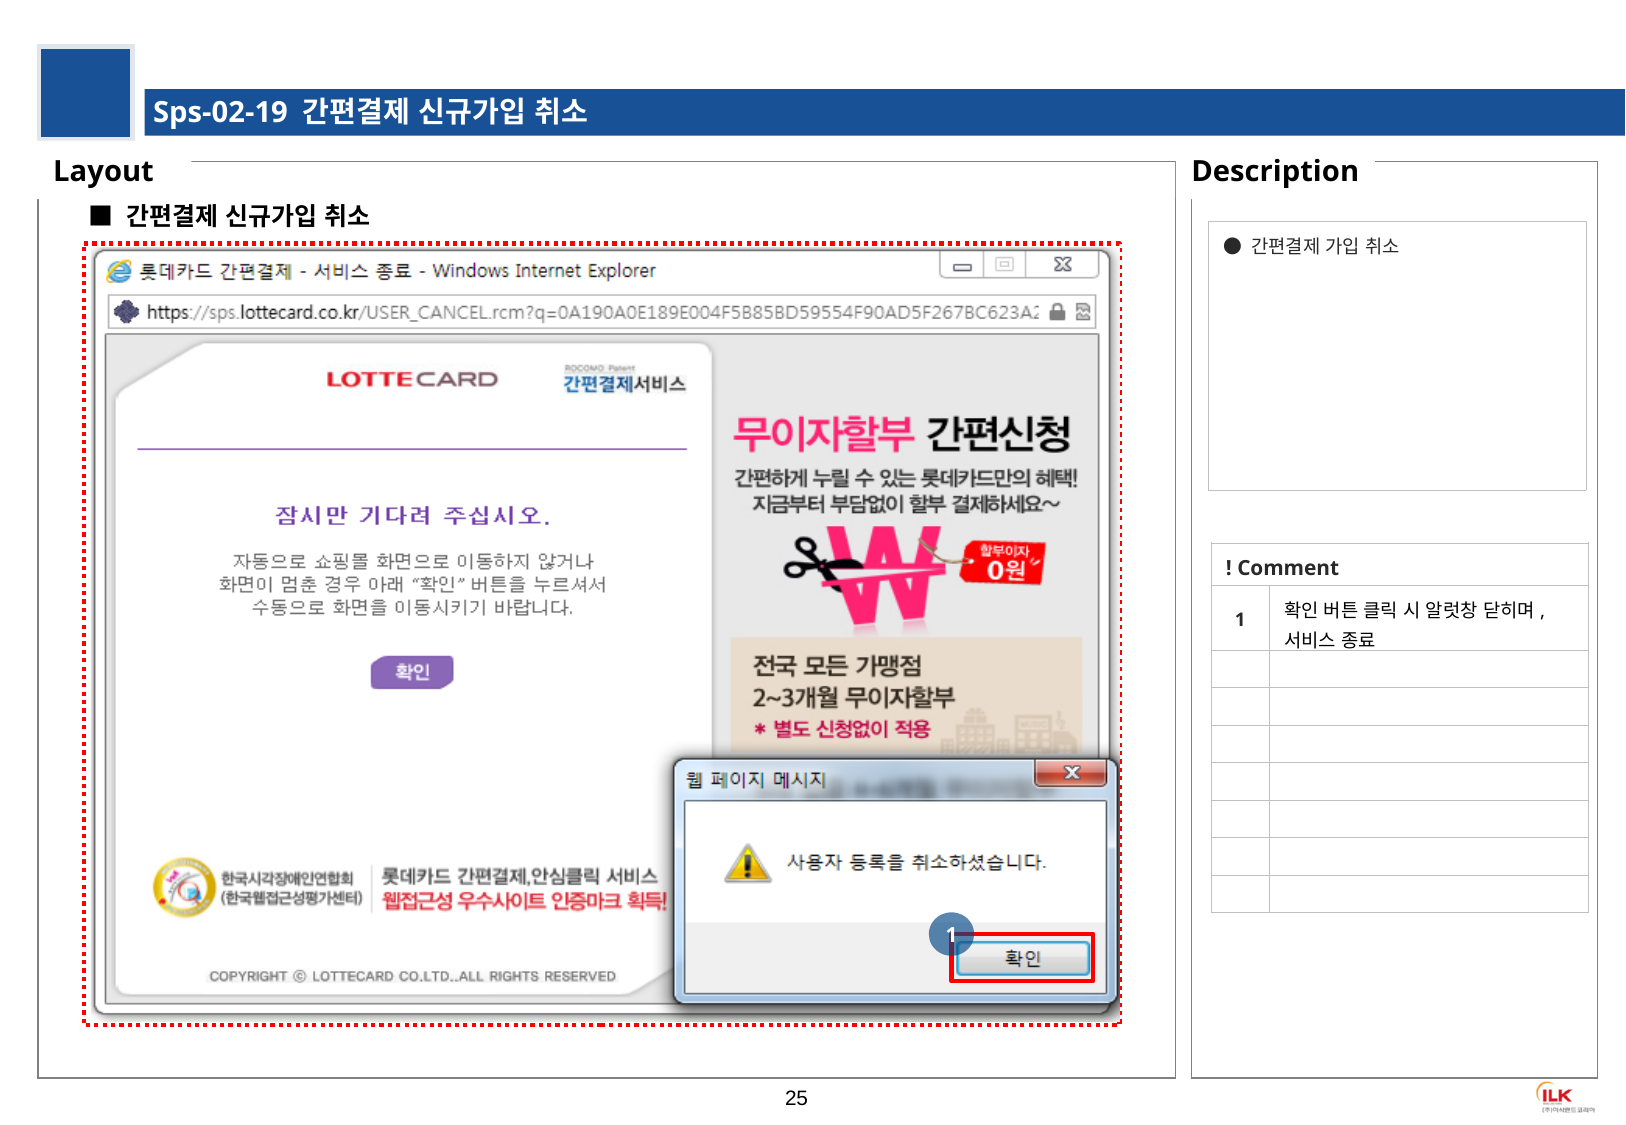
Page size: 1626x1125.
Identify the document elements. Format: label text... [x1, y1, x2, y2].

table_cell [1270, 726, 1588, 762]
table_cell 1 [1212, 586, 1269, 650]
table_cell [1270, 688, 1588, 725]
text_box Sps-02-19 간편결제 신규가입 취소 [153, 93, 1622, 129]
text_box ■ 간편결제 신규가입 취소 [72, 185, 1131, 246]
table_header ● 간편결제 가입 취소 [1209, 222, 1586, 490]
table_cell [1270, 838, 1588, 875]
table_cell 확인 버튼 클릭 시 알럿창 닫히며, 서비스 종료 [1270, 586, 1588, 650]
table_cell [1212, 876, 1269, 912]
table_cell [1212, 838, 1269, 875]
table_cell [1212, 801, 1269, 837]
table_cell [1270, 876, 1588, 912]
table_header ! Comment [1212, 544, 1588, 585]
table_cell [1212, 688, 1269, 725]
table_cell [1270, 801, 1588, 837]
picture [91, 247, 1120, 1022]
table_cell [1270, 651, 1588, 687]
table_cell [1270, 763, 1588, 800]
table_cell [1212, 763, 1269, 800]
table_cell [1212, 726, 1269, 762]
table_cell [1212, 651, 1269, 687]
picture [1532, 1079, 1598, 1115]
